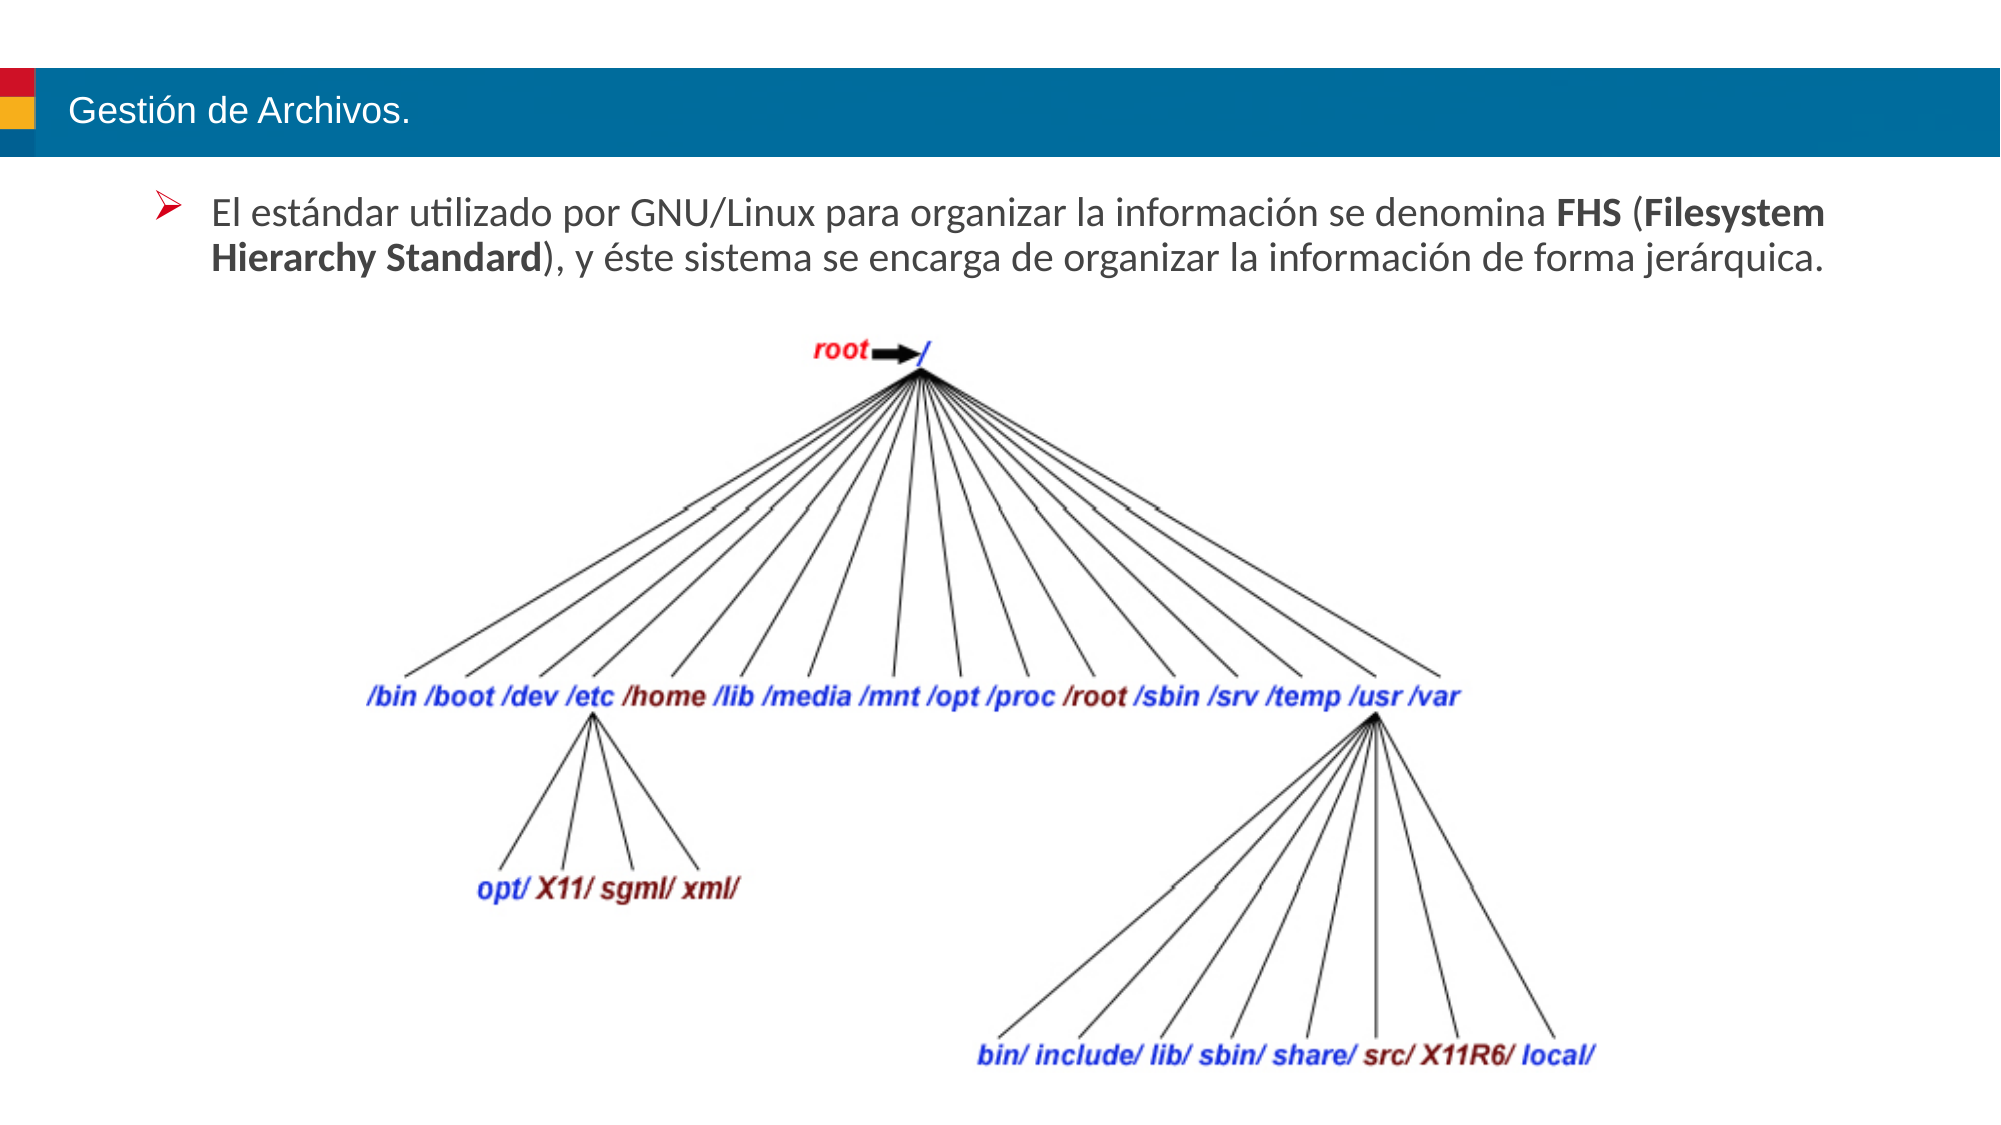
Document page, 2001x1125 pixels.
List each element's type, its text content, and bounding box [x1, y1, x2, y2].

list El estándar utilizado por GNU/Linux para organizar la información se denomina FHS (Filesystem Hierarchy Standard), y éste sistema se encarga de organizar la información de forma jerárquica. [137, 182, 1863, 1014]
picture [0, 68, 35, 129]
title Gestión de Archivos. [53, 78, 1596, 145]
picture [365, 320, 1634, 1073]
